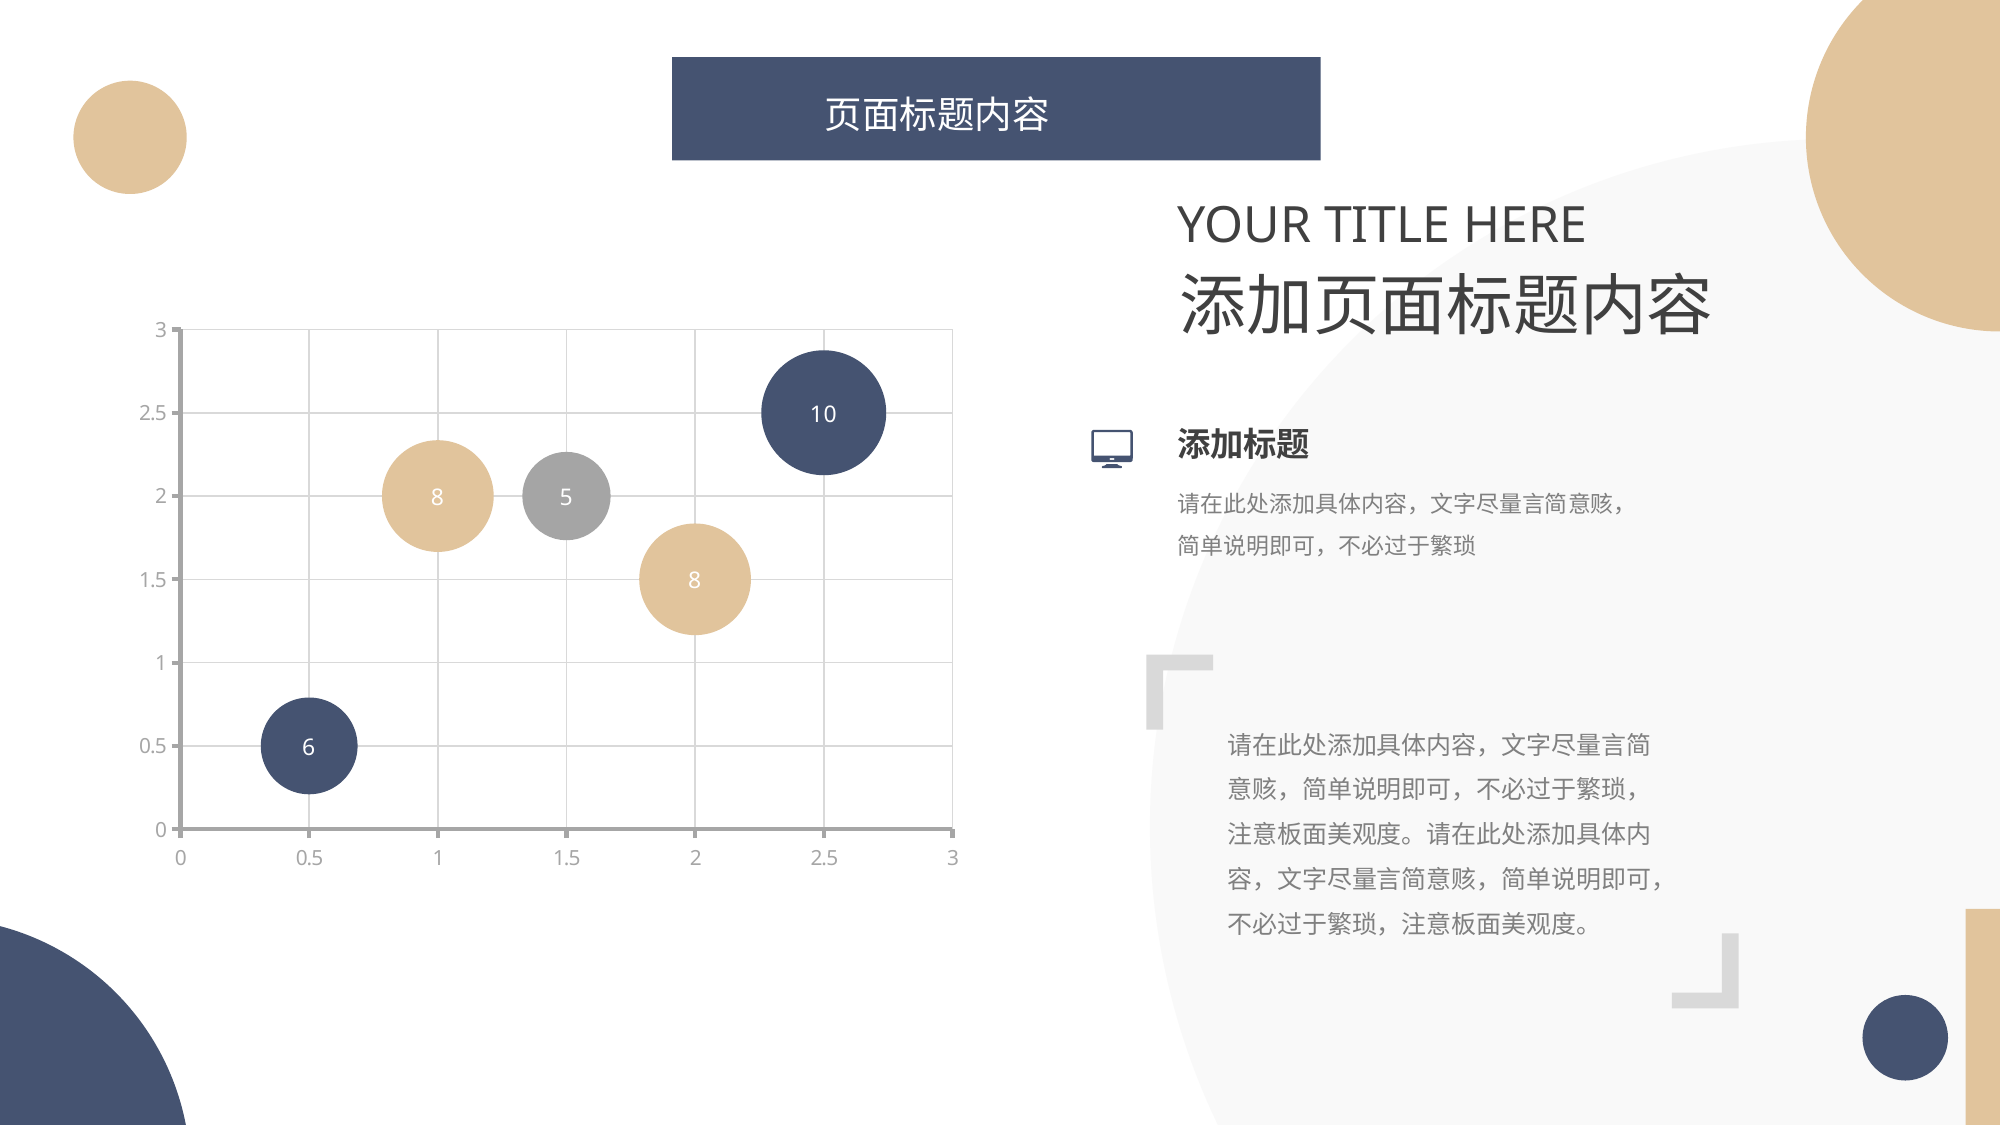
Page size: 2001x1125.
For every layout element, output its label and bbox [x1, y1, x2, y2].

chart [122, 303, 975, 884]
text_box [0, 0, 2000, 1125]
text_box [1091, 429, 1133, 469]
